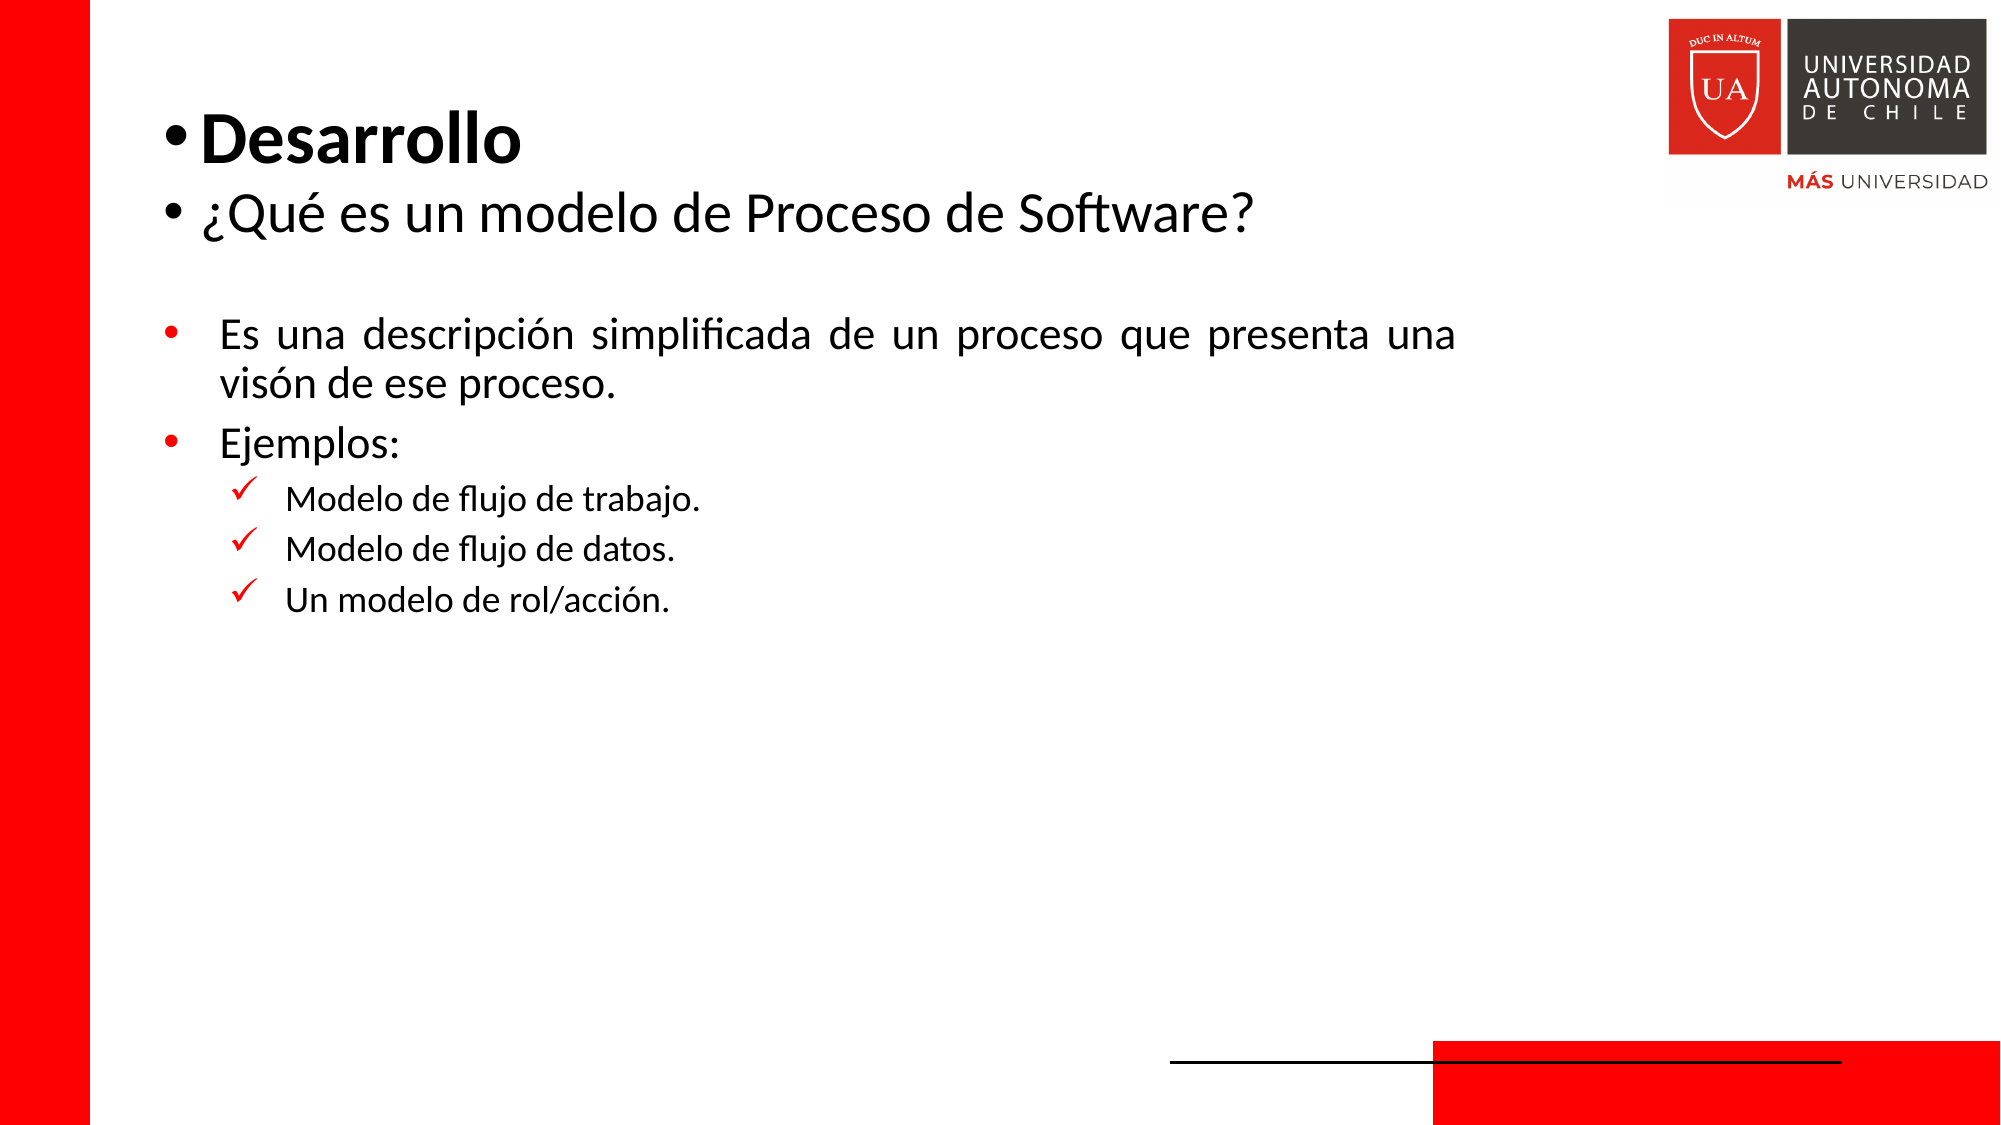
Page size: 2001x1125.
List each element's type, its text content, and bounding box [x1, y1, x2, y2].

title Desarrollo [148, 45, 1048, 174]
list ¿Qué es un modelo de Proceso de Software? [148, 174, 1473, 280]
slide_number 15 [1493, 1056, 1944, 1117]
list Es una descripción simplificada de un proceso que presenta una visón de ese proceso. Ejemplos: Modelo de flujo de trabajo. Modelo de flujo de datos. Un modelo de rol/acción. [148, 302, 1473, 951]
picture [1662, 14, 1994, 210]
